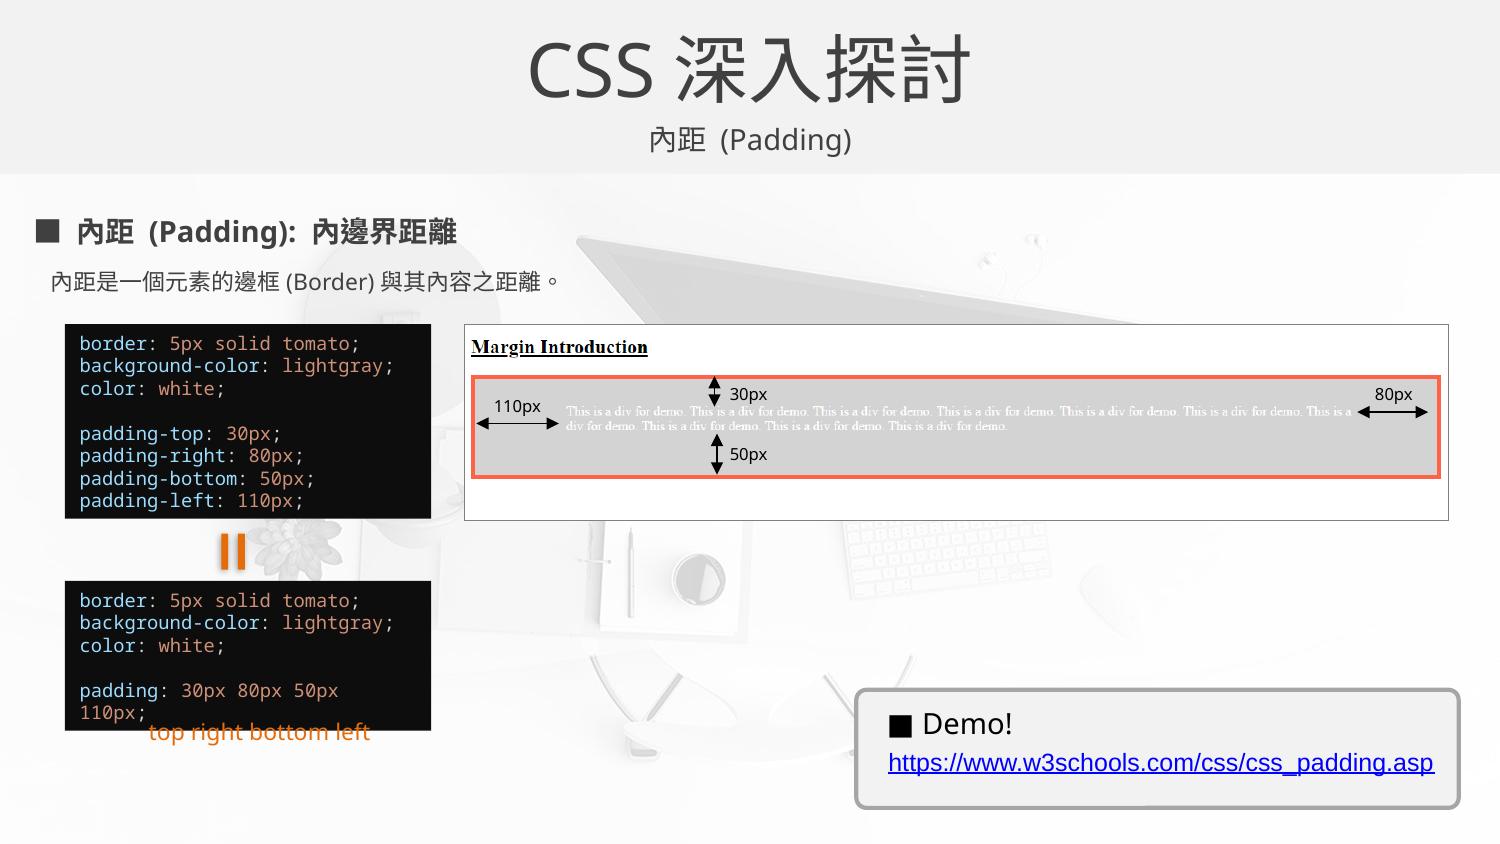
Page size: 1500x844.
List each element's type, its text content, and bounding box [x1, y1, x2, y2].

list CSS深入探討 [0, 20, 1500, 115]
picture [0, 174, 1500, 844]
text_box [218, 530, 231, 573]
text_box border: 5px solid tomato; background-color: lightgray; color: white; padding: 30px 80px 50px 110px; [64, 580, 432, 731]
text_box top right bottom left [133, 709, 386, 752]
text_box [854, 687, 1461, 810]
text_box ■ 內距 (Padding): 內邊界距離 [18, 206, 934, 257]
text_box https://www.w3schools.com/css/css_padding.asp [873, 738, 1459, 784]
text_box [235, 530, 248, 573]
text_box border: 5px solid tomato; background-color: lightgray; color: white; padding-top: 30px; padding-right: 80px; padding-bottom: 50px; padding-left: 110px; [64, 324, 432, 519]
list 內距 (Padding) [0, 115, 1500, 162]
text_box ■ Demo! [872, 698, 1028, 748]
text_box 內距是一個元素的邊框(Border)與其內容之距離。 [35, 260, 1147, 303]
